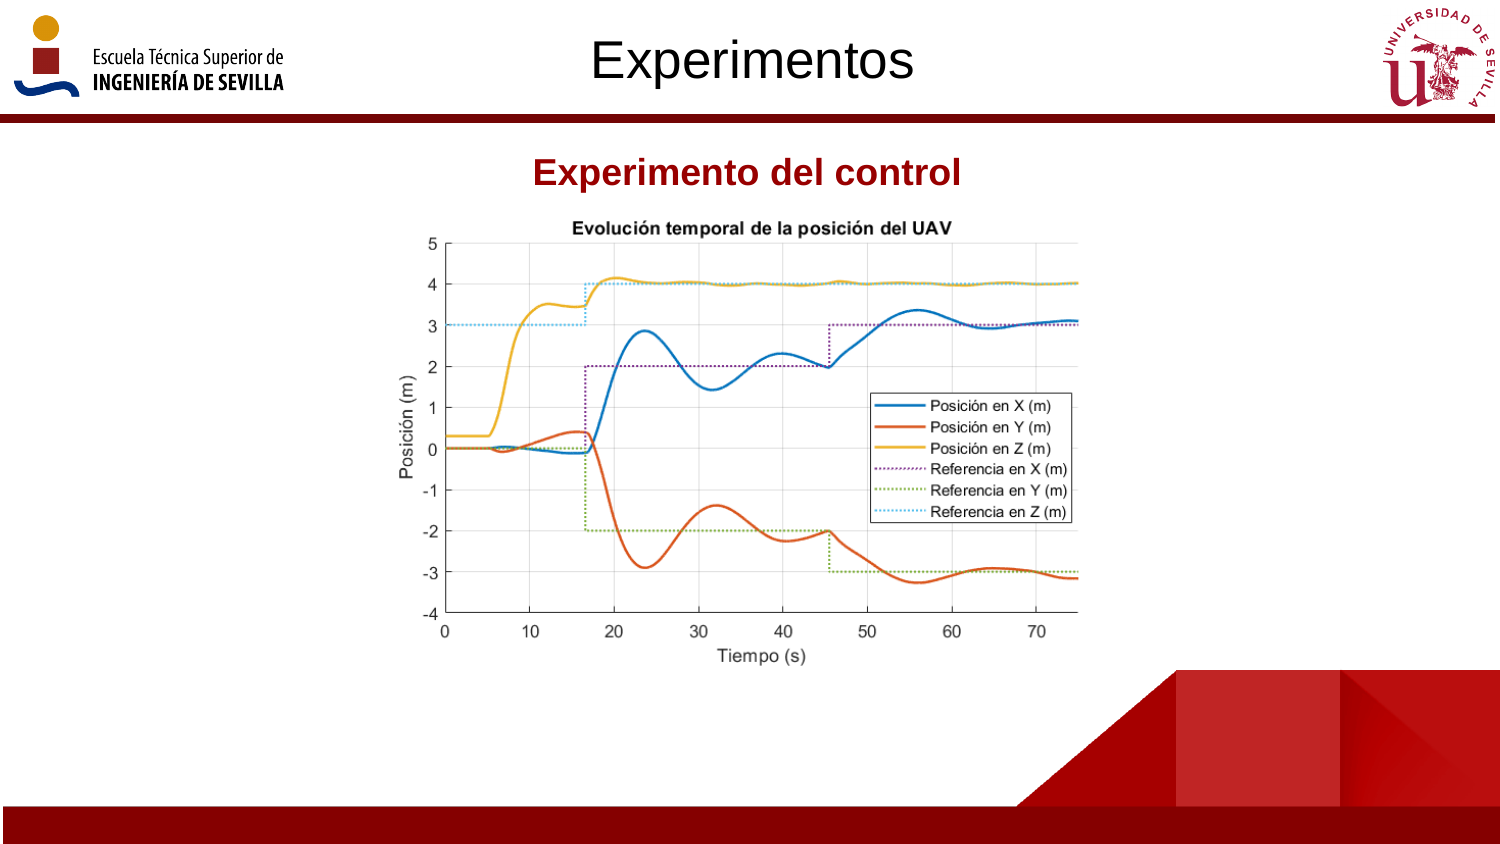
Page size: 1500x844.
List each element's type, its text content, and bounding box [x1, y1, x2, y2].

picture [2, 668, 1500, 844]
picture [1383, 7, 1496, 107]
title Experimentos [304, 10, 1379, 105]
picture [0, 0, 1496, 123]
picture [339, 207, 1156, 667]
text_box Experimento del control [501, 132, 994, 206]
